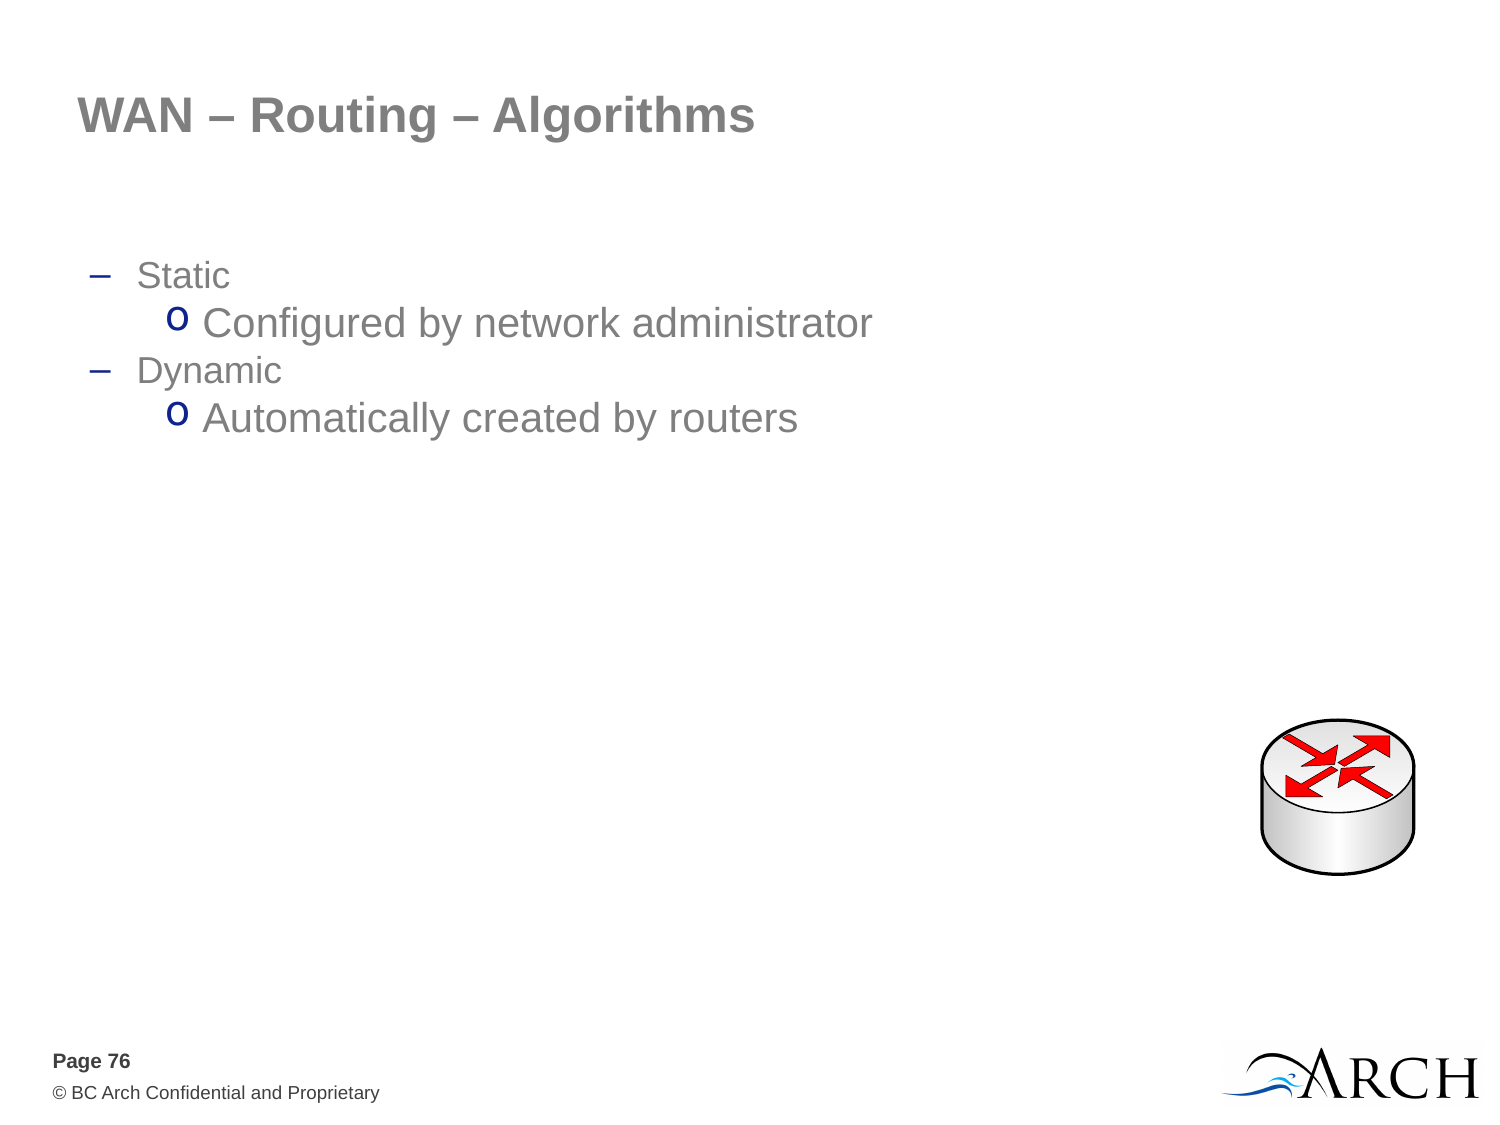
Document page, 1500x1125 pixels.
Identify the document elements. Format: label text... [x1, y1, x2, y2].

picture [1257, 715, 1419, 879]
picture [1220, 1039, 1485, 1108]
title WAN – Routing – Algorithms [62, 62, 1413, 163]
list Static Configured by network administrator Dynamic Automatically created by routers [0, 243, 1483, 941]
